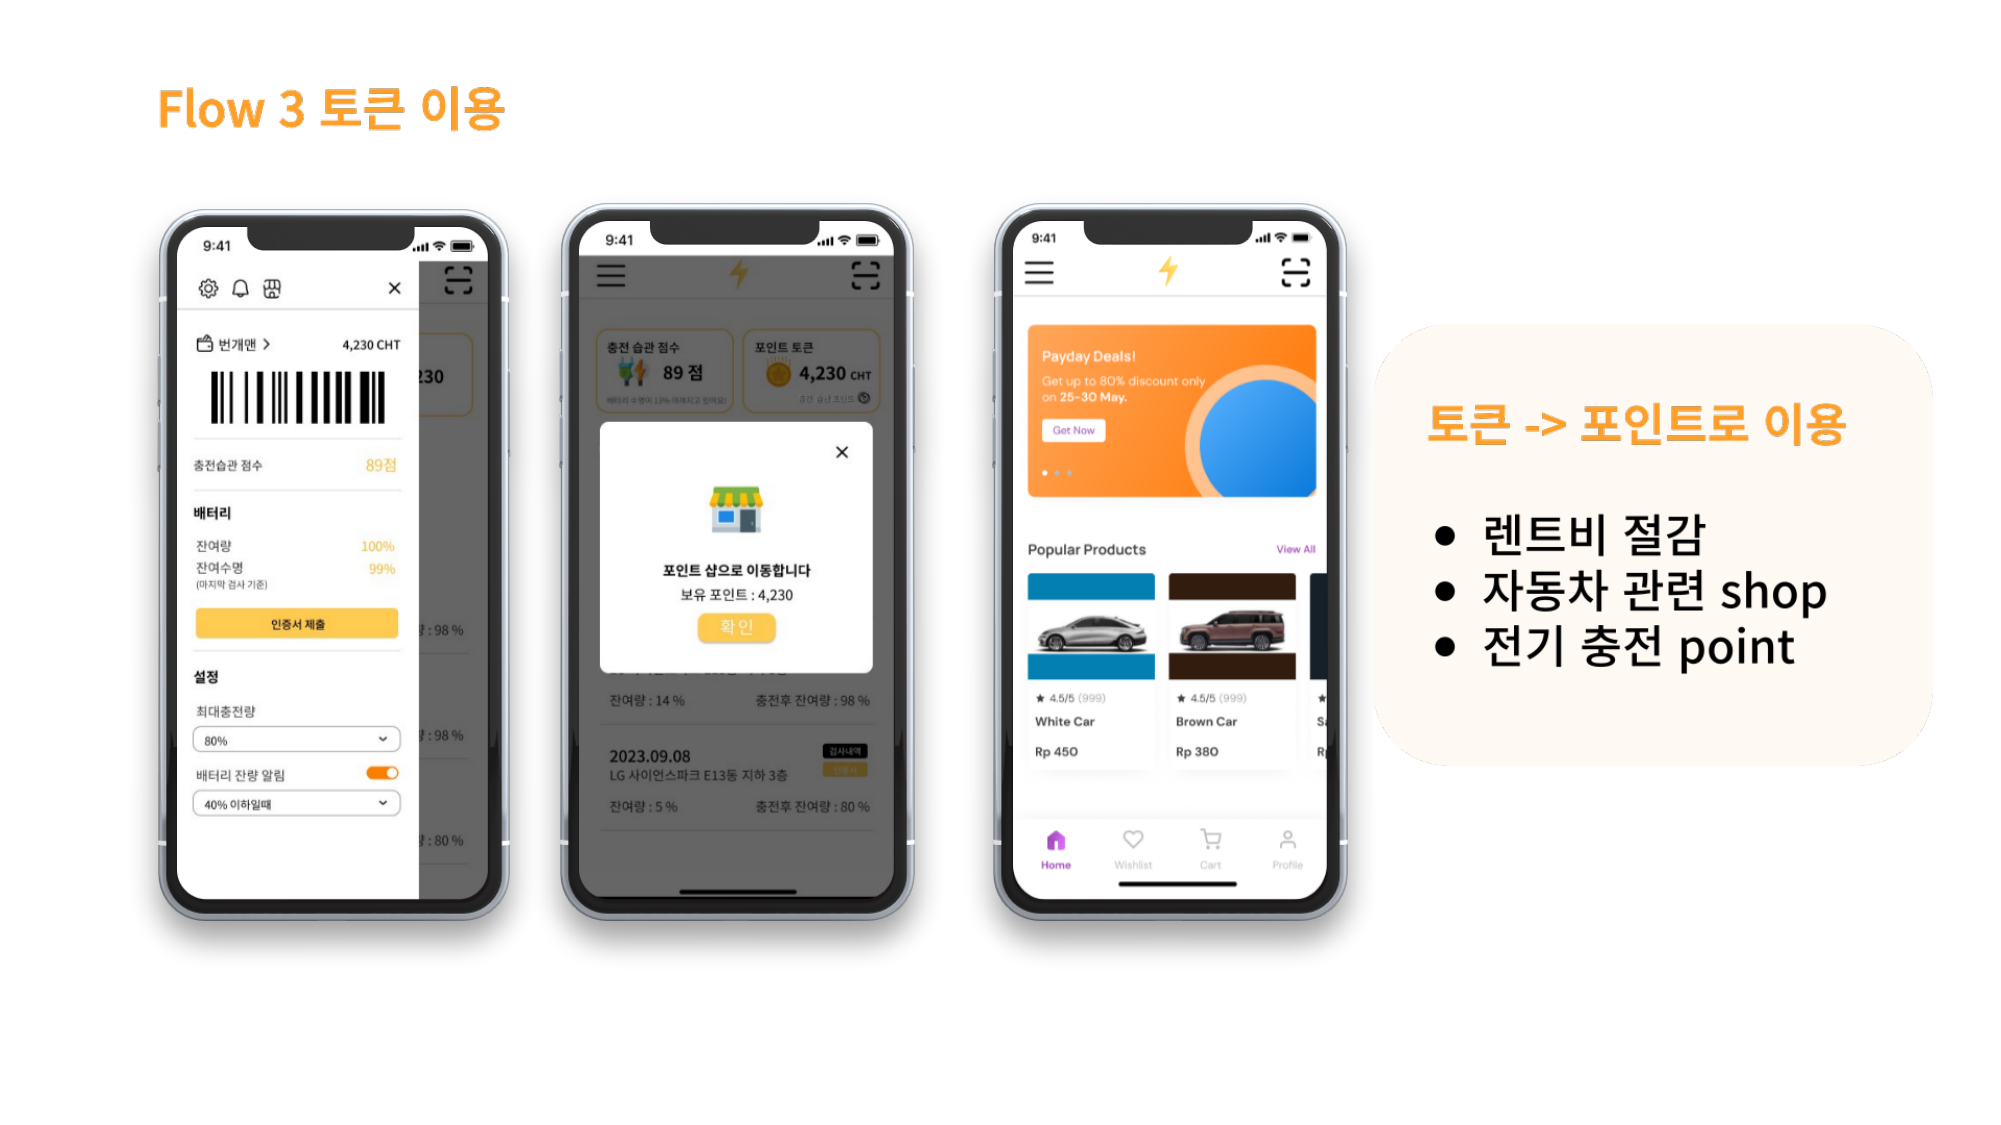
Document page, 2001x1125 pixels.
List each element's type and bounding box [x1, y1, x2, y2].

picture [0, 0, 1527, 1125]
picture [1412, 374, 1897, 721]
text_box [559, 203, 916, 922]
text_box [992, 203, 1349, 922]
text_box [1373, 324, 1934, 767]
text_box [157, 209, 511, 921]
